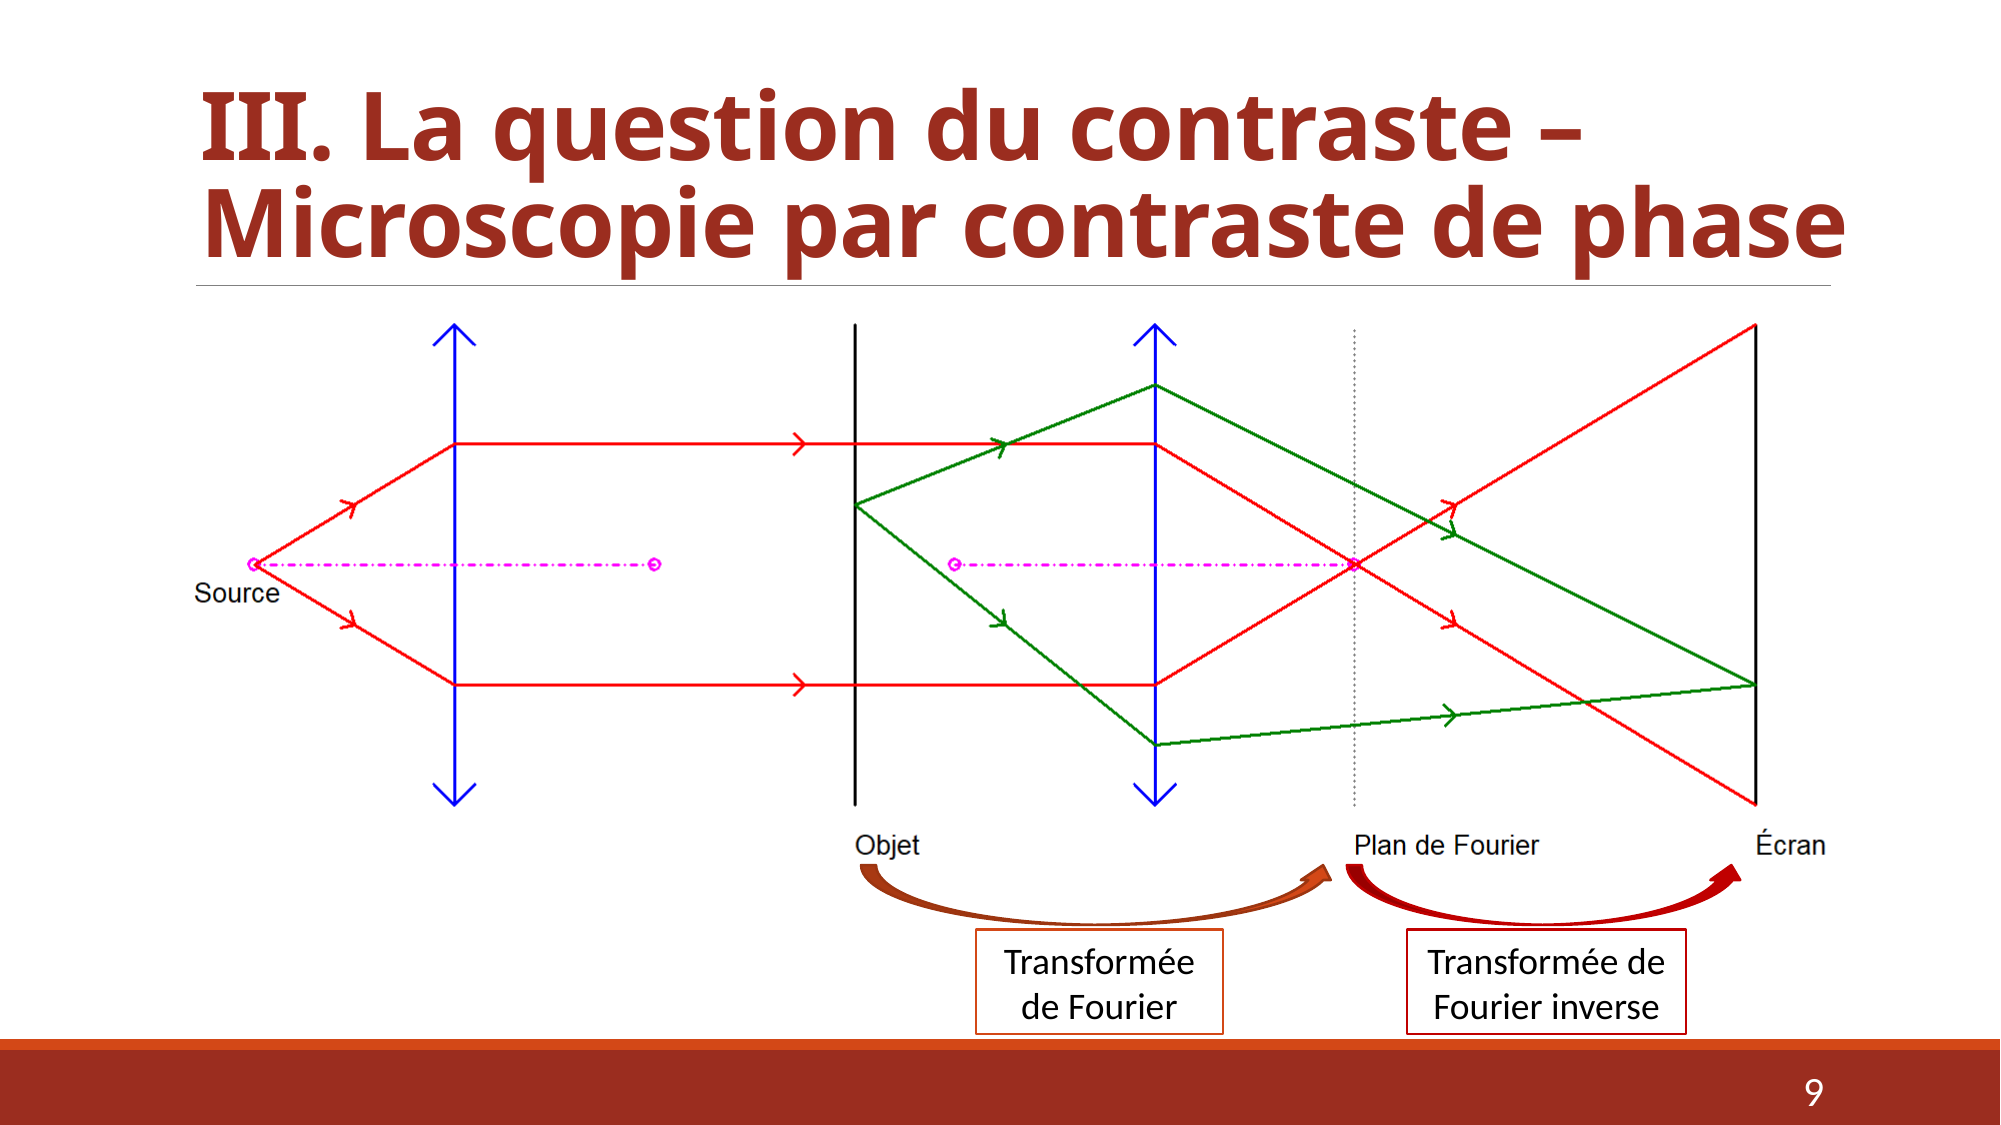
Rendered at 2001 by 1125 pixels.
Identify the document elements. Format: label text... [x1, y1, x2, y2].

text_box III. La question du contraste – Microscopie par contraste de phase [185, 46, 1879, 285]
text_box [890, 896, 1301, 927]
text_box Transformée de Fourier inverse [1406, 928, 1687, 1035]
text_box [1371, 896, 1715, 927]
text_box Transformée de Fourier [975, 928, 1224, 1035]
slide_number 9 [1624, 1059, 1840, 1120]
picture [179, 299, 1866, 886]
